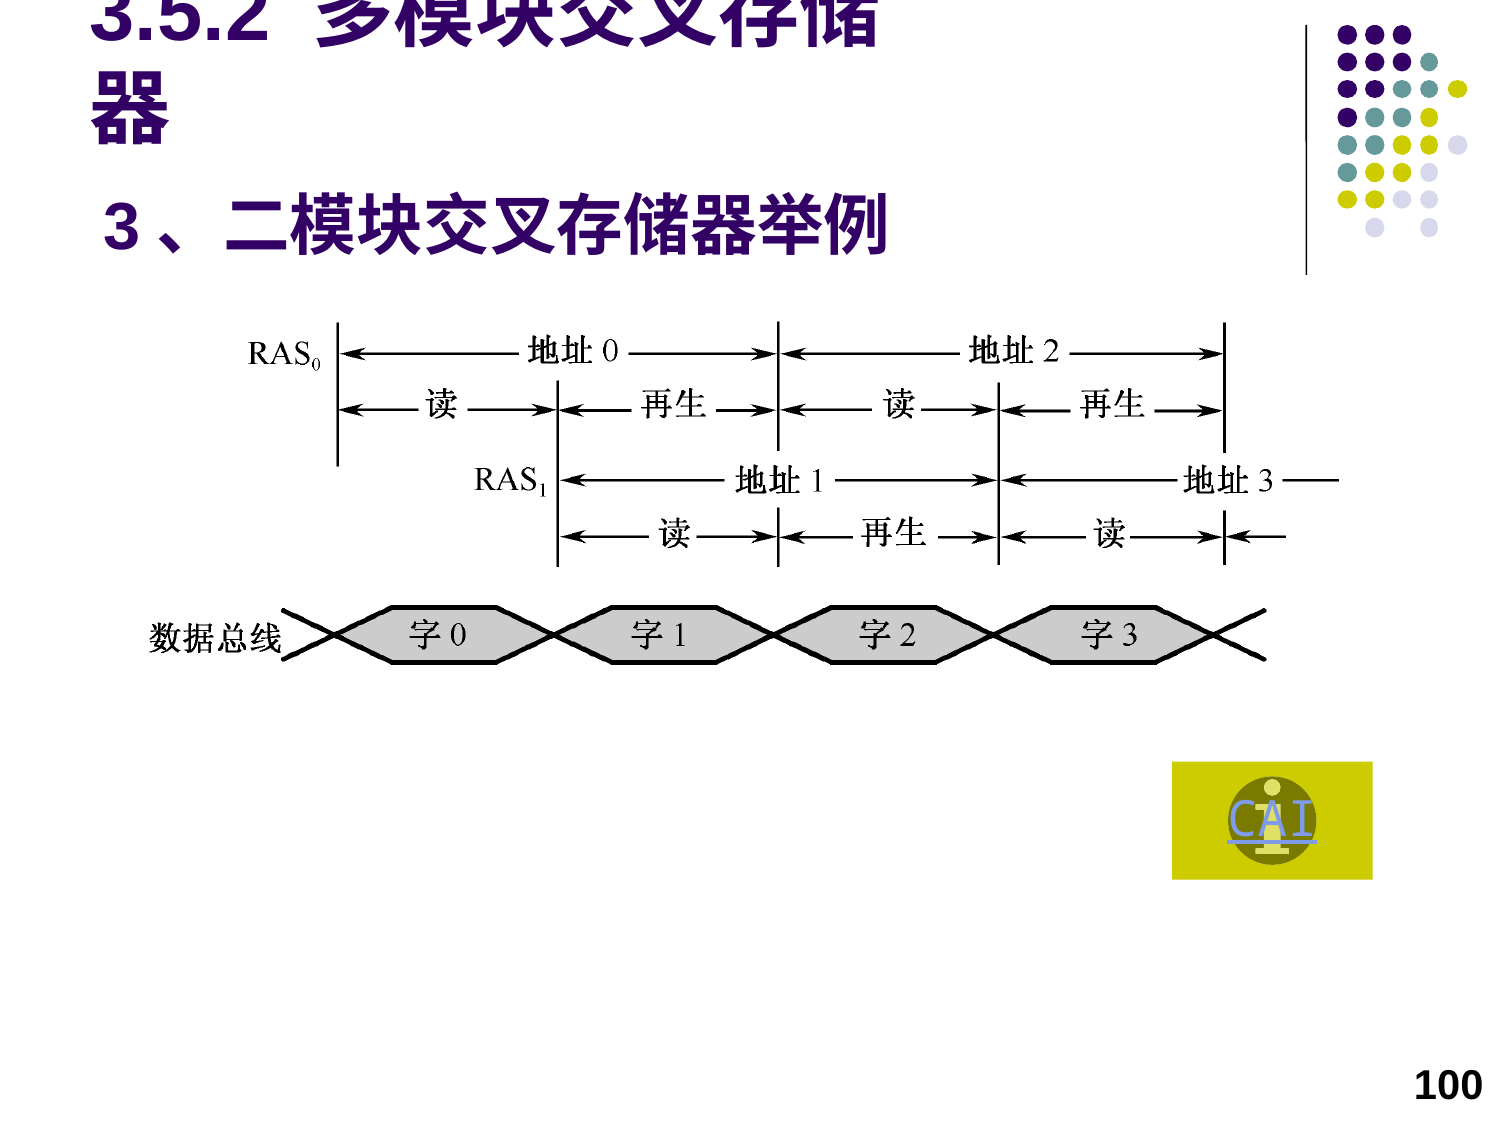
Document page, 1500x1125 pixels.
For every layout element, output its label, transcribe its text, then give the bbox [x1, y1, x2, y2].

title 3、二模块交叉存储器举例 [88, 172, 911, 271]
text_box CAI [1171, 761, 1373, 880]
picture [111, 290, 1377, 683]
slide_number 100 [1148, 1049, 1499, 1125]
text_box 3.5.2 多模块交叉存储器 [74, 42, 975, 162]
